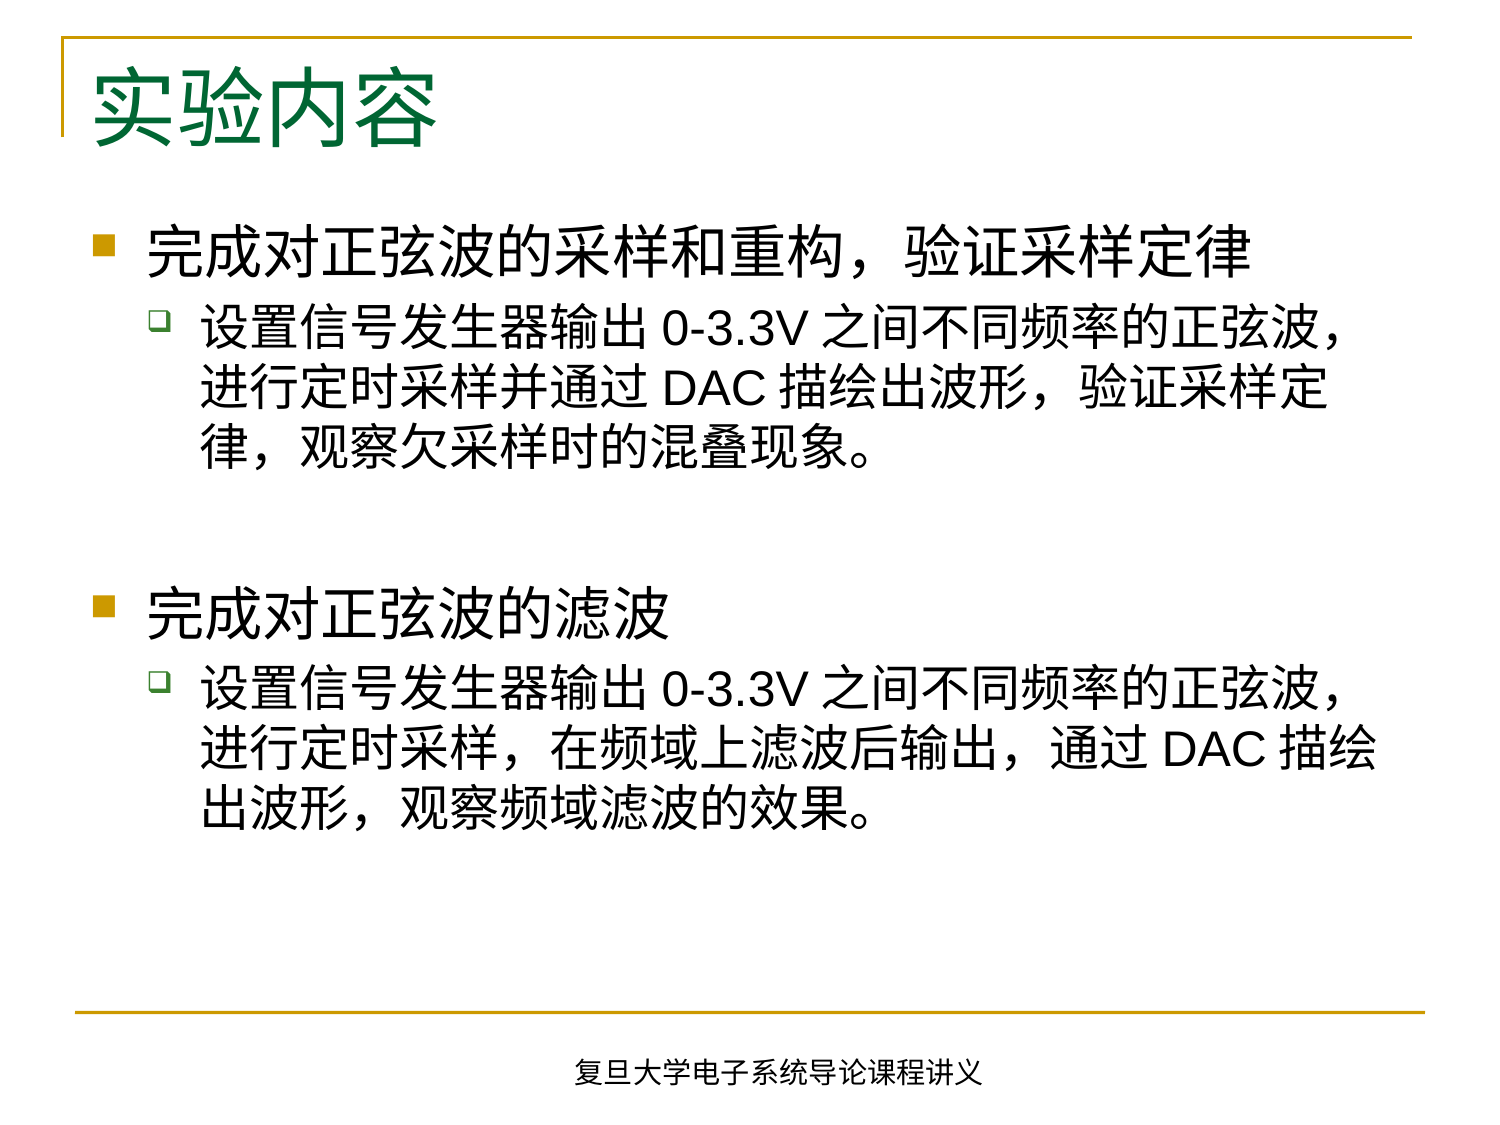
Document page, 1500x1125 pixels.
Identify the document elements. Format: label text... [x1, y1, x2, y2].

list 完成对正弦波的采样和重构，验证采样定律 设置信号发生器输出0-3.3V之间不同频率的正弦波，进行定时采样并通过DAC描绘出波形，验证采样定律，观察欠采样时的混叠现象。 完成对正弦波的滤波 设置信号发生器输出0-3.3V之间不同频率的正弦波，进行定时采样，在频域上滤波后输出，通过DAC描绘出波形，观察频域滤波的效果。 [74, 207, 1426, 1006]
title 实验内容 [74, 45, 1426, 185]
